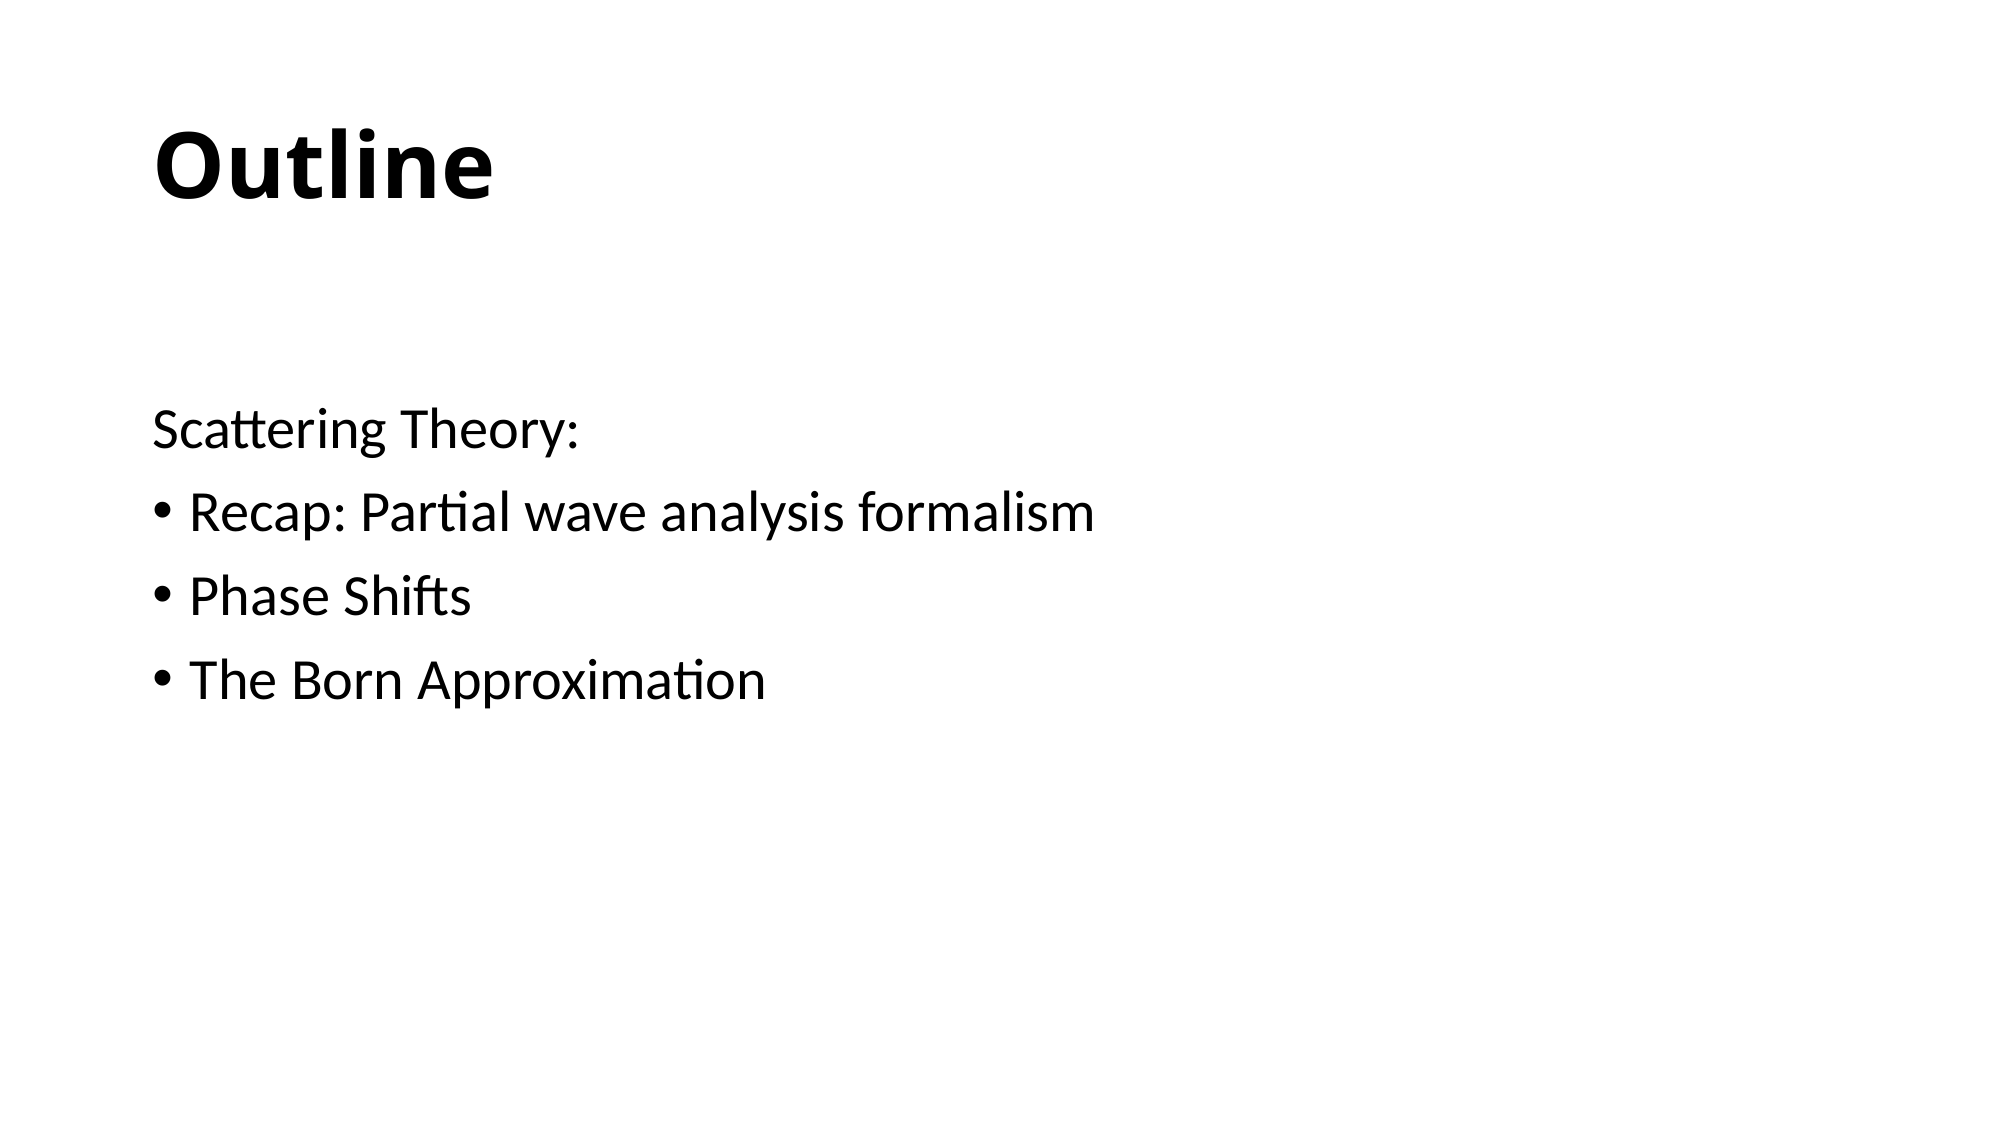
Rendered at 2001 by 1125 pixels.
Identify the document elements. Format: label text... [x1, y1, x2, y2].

title Outline [137, 59, 1863, 278]
list Scattering Theory: Recap: Partial wave analysis formalism Phase Shifts The Born Approximation [137, 299, 1863, 1014]
